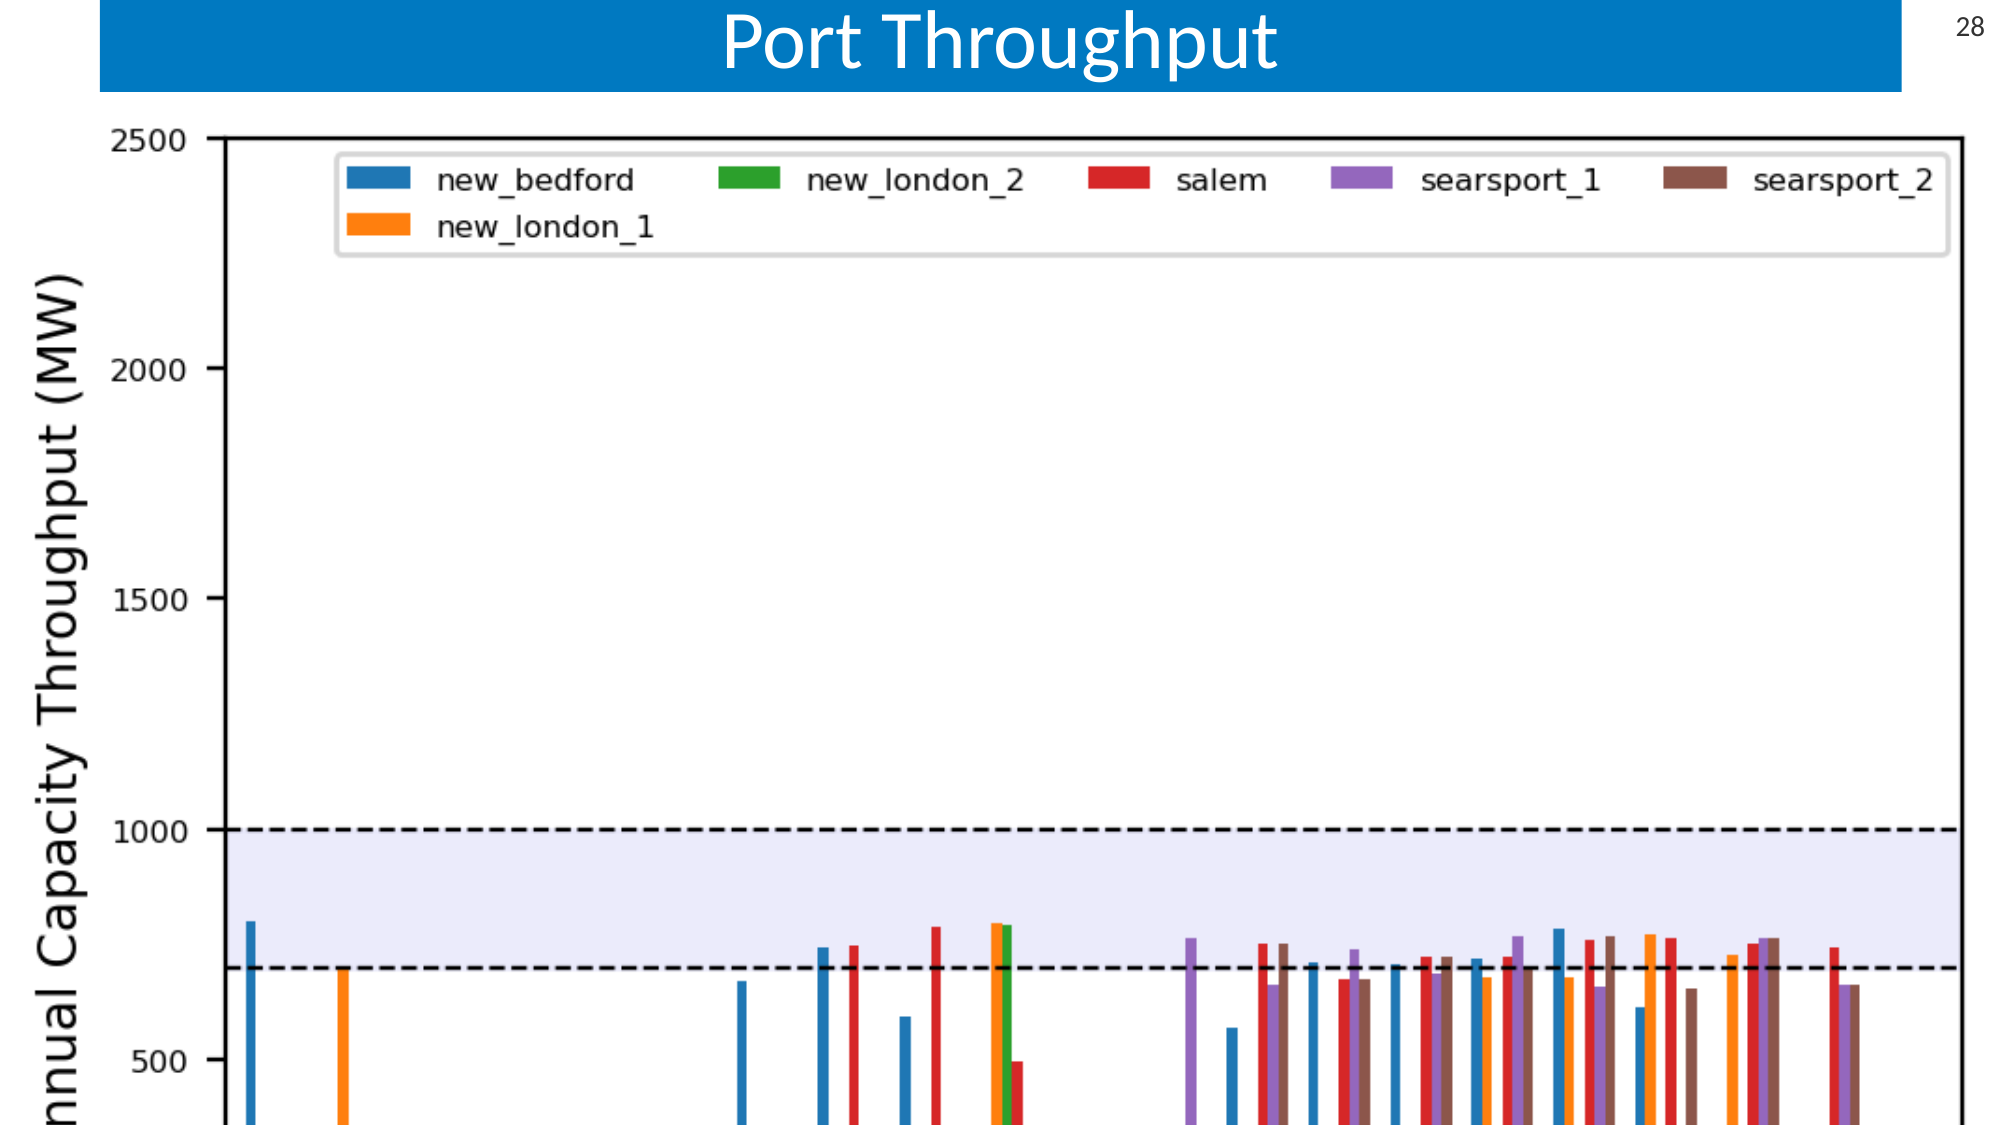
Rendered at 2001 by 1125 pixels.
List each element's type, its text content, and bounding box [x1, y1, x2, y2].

title Port Throughput [99, 0, 1902, 91]
picture [0, 92, 2000, 1125]
